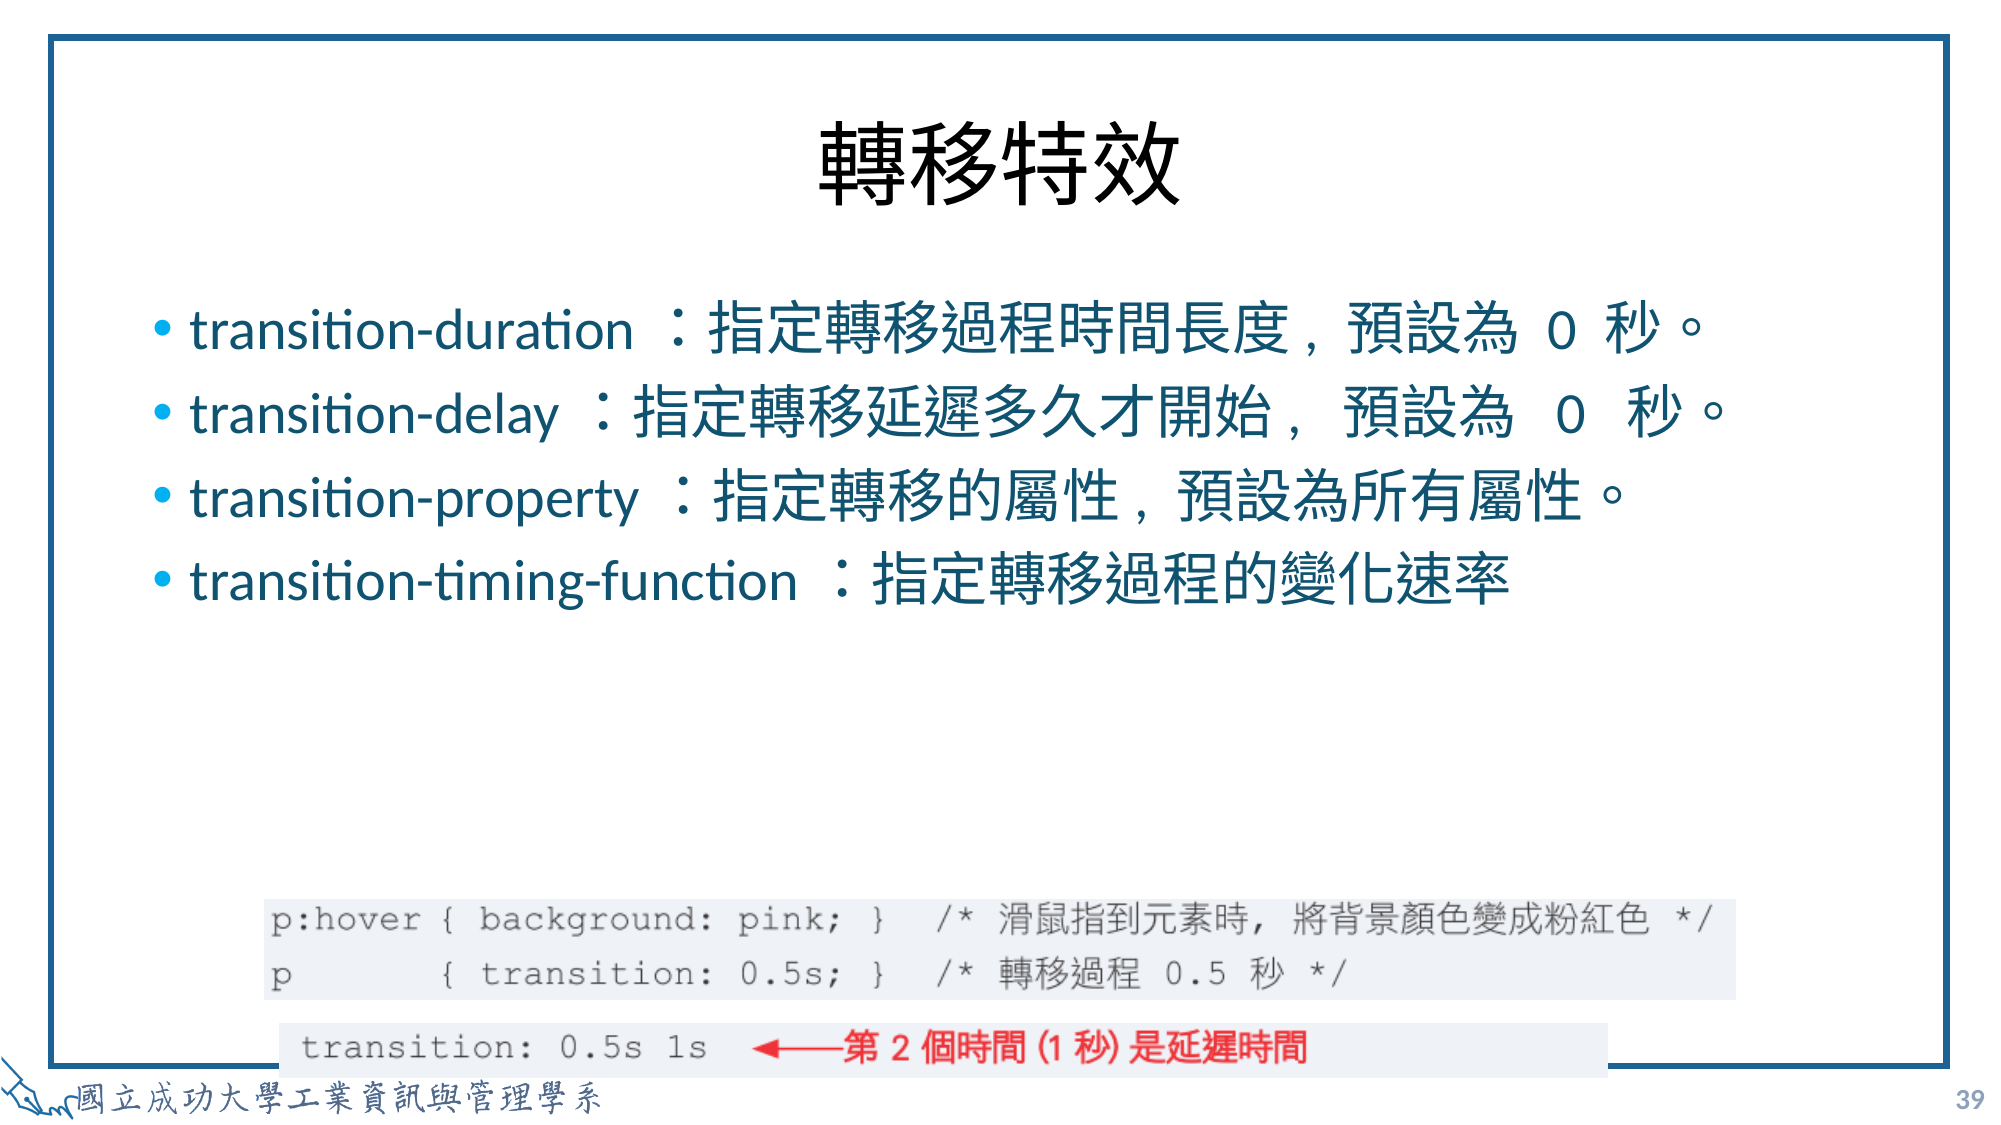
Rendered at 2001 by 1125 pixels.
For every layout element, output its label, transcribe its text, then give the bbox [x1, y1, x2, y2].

title 轉移特效 [137, 59, 1863, 278]
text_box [264, 899, 1736, 1078]
list transition-duration：指定轉移過程時間長度, 預設為 0 秒。 transition-delay：指定轉移延遲多久才開始, 預設為 0 秒。 transition-property：指定轉移的屬性, 預設為所有屬性。 transition-timing-function：指定轉移過程的變化速率 [137, 291, 1863, 1006]
slide_number 39 [1550, 1067, 2000, 1125]
picture [0, 1049, 80, 1125]
